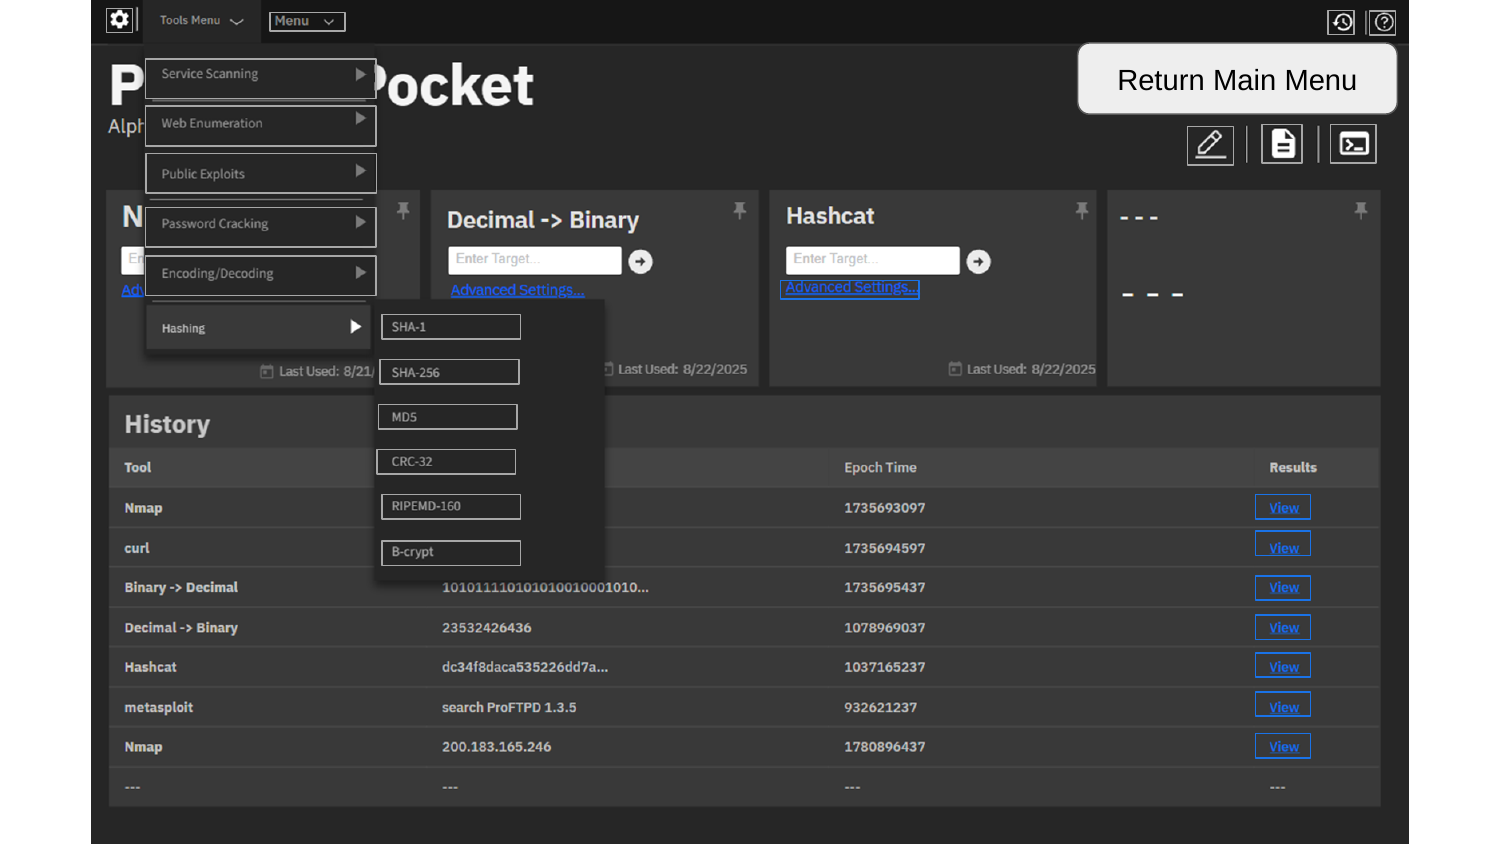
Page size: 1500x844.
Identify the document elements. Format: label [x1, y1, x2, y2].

picture [91, 0, 1409, 844]
